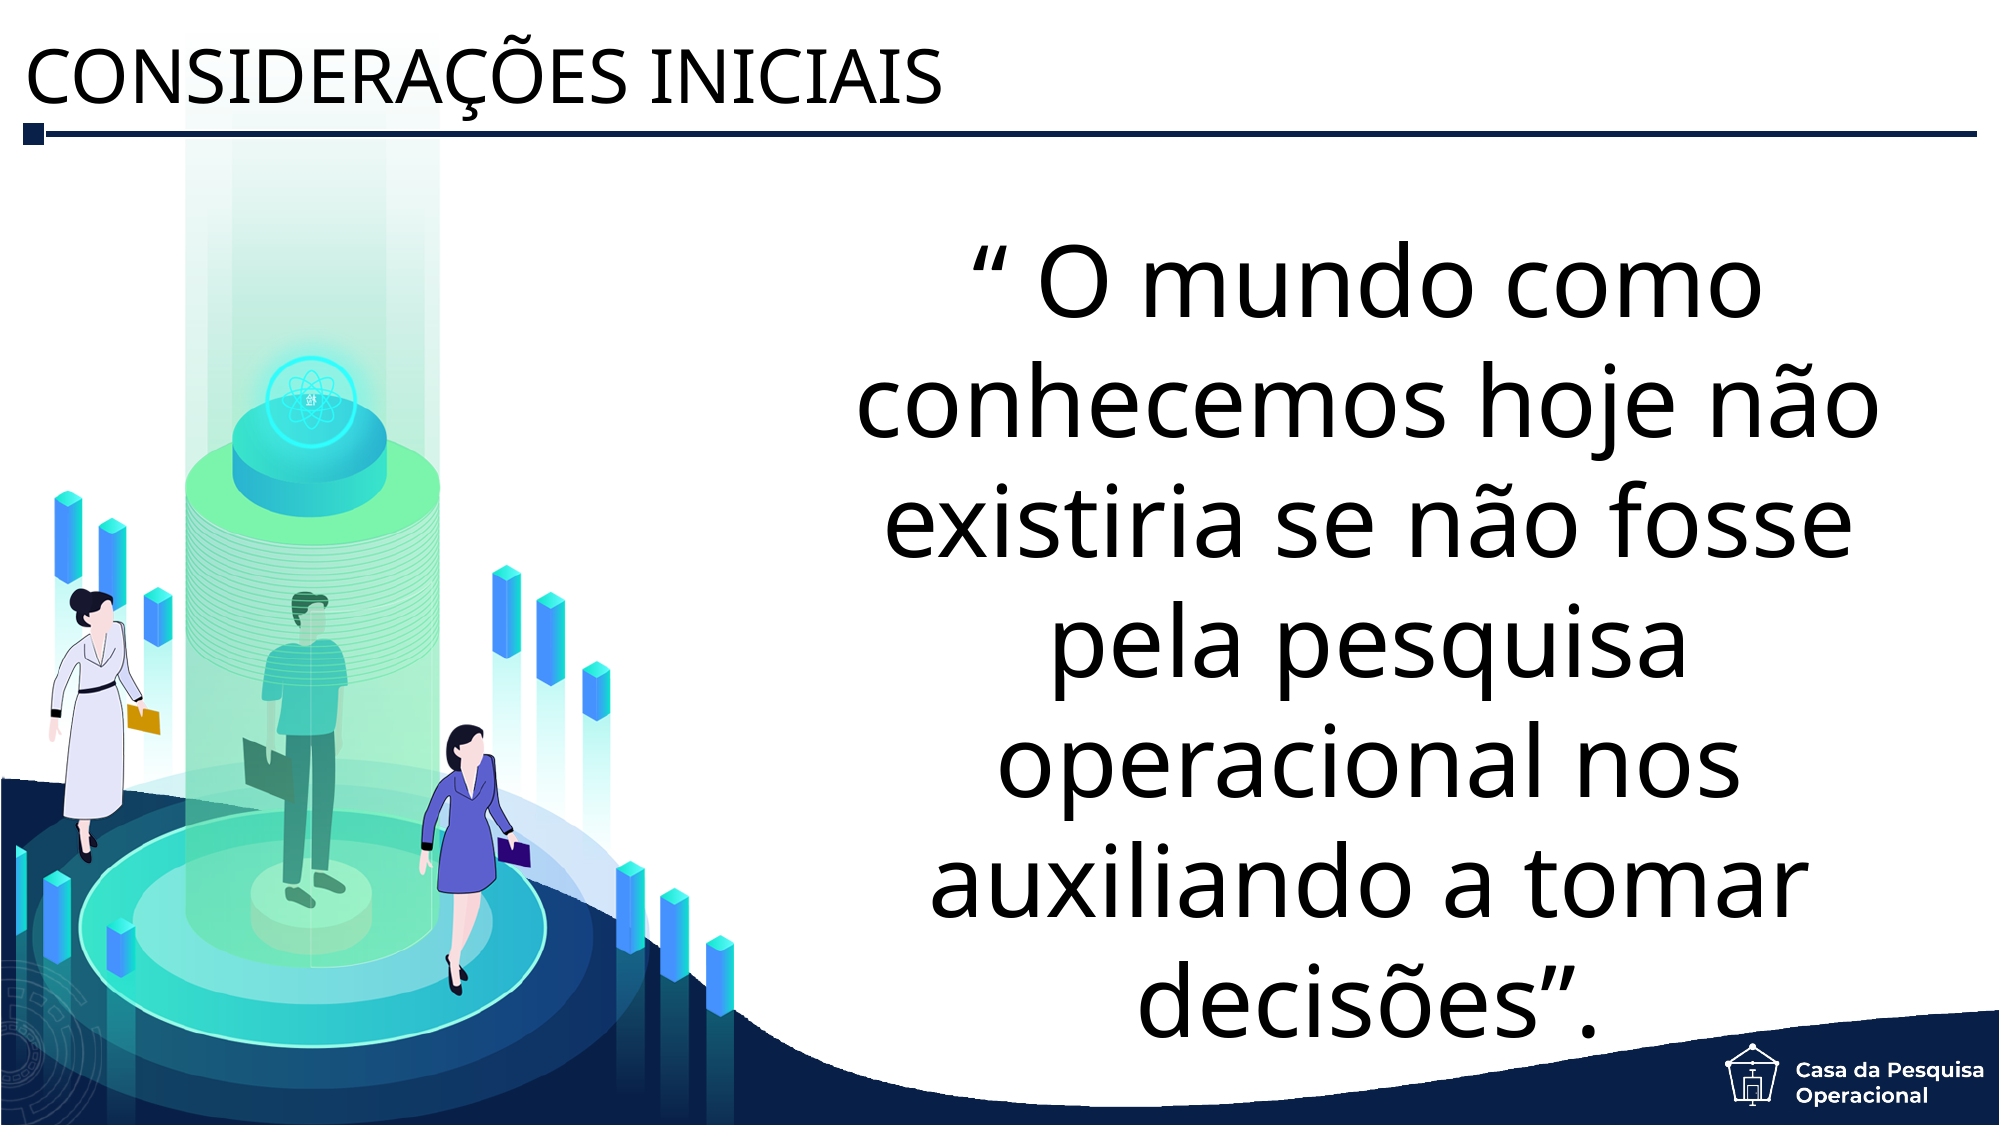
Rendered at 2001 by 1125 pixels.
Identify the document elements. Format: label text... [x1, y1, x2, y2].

text_box CONSIDERAÇÕES INICIAIS [9, 20, 960, 126]
text_box [734, 129, 1979, 139]
text_box “ O mundo como conhecemos hoje não existiria se não fosse pela pesquisa operacional nos auxiliando a tomar decisões”. [755, 210, 1984, 774]
picture [0, 33, 1999, 1125]
